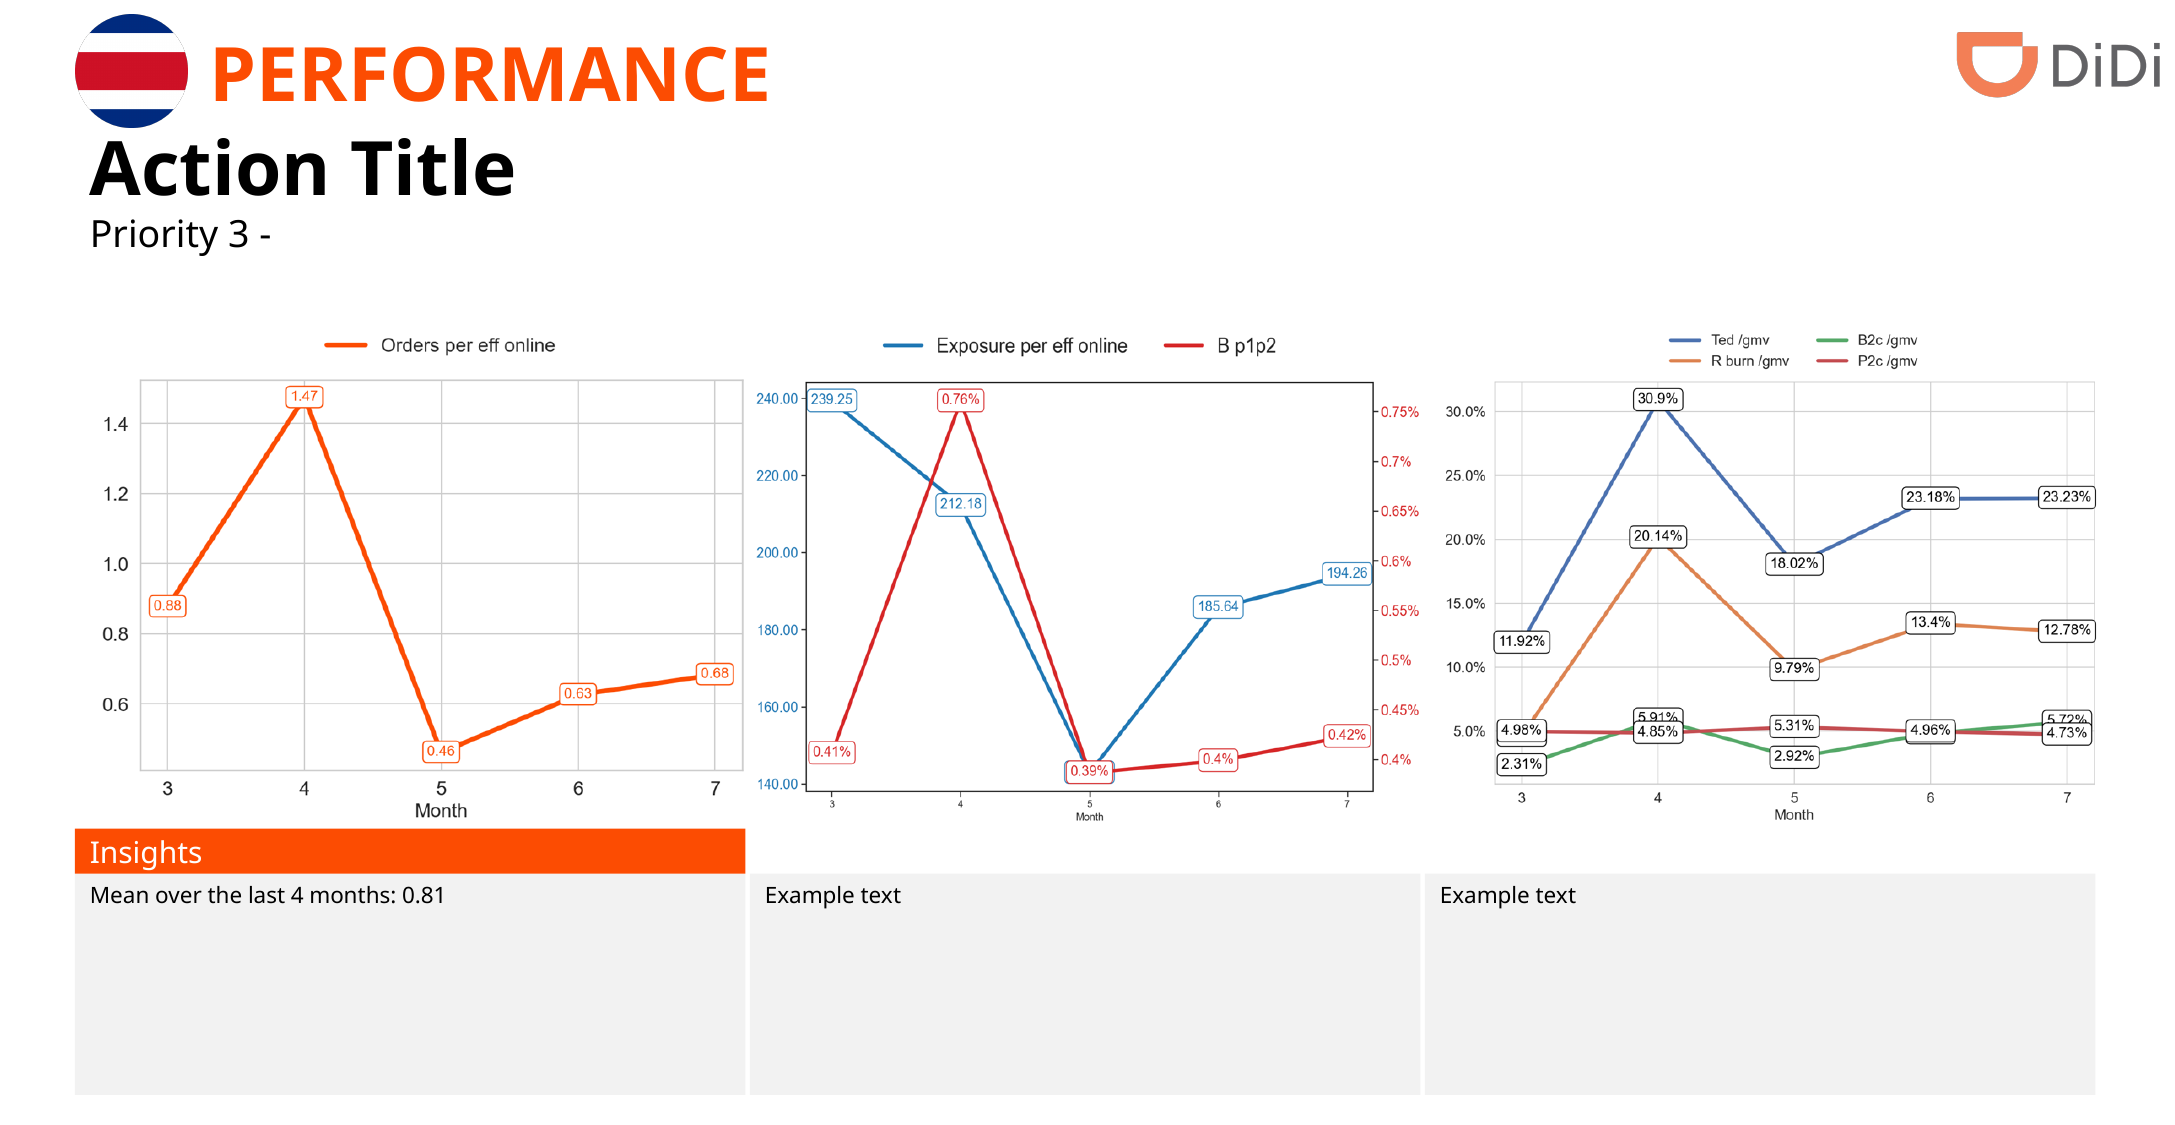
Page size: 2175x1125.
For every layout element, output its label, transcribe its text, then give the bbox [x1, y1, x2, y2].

text_box Example text [749, 873, 1421, 1095]
picture [1949, 1, 2175, 129]
text_box Example text [1424, 873, 2096, 1095]
picture [74, 14, 188, 128]
text_box Insights [74, 837, 746, 874]
text_box PERFORMANCE [194, 15, 1800, 127]
text_box Action Title [74, 127, 2175, 202]
text_box Priority 3 - [74, 202, 2175, 263]
text_box Mean over the last 4 months: 0.81 [74, 874, 746, 1095]
picture [74, 322, 2101, 829]
